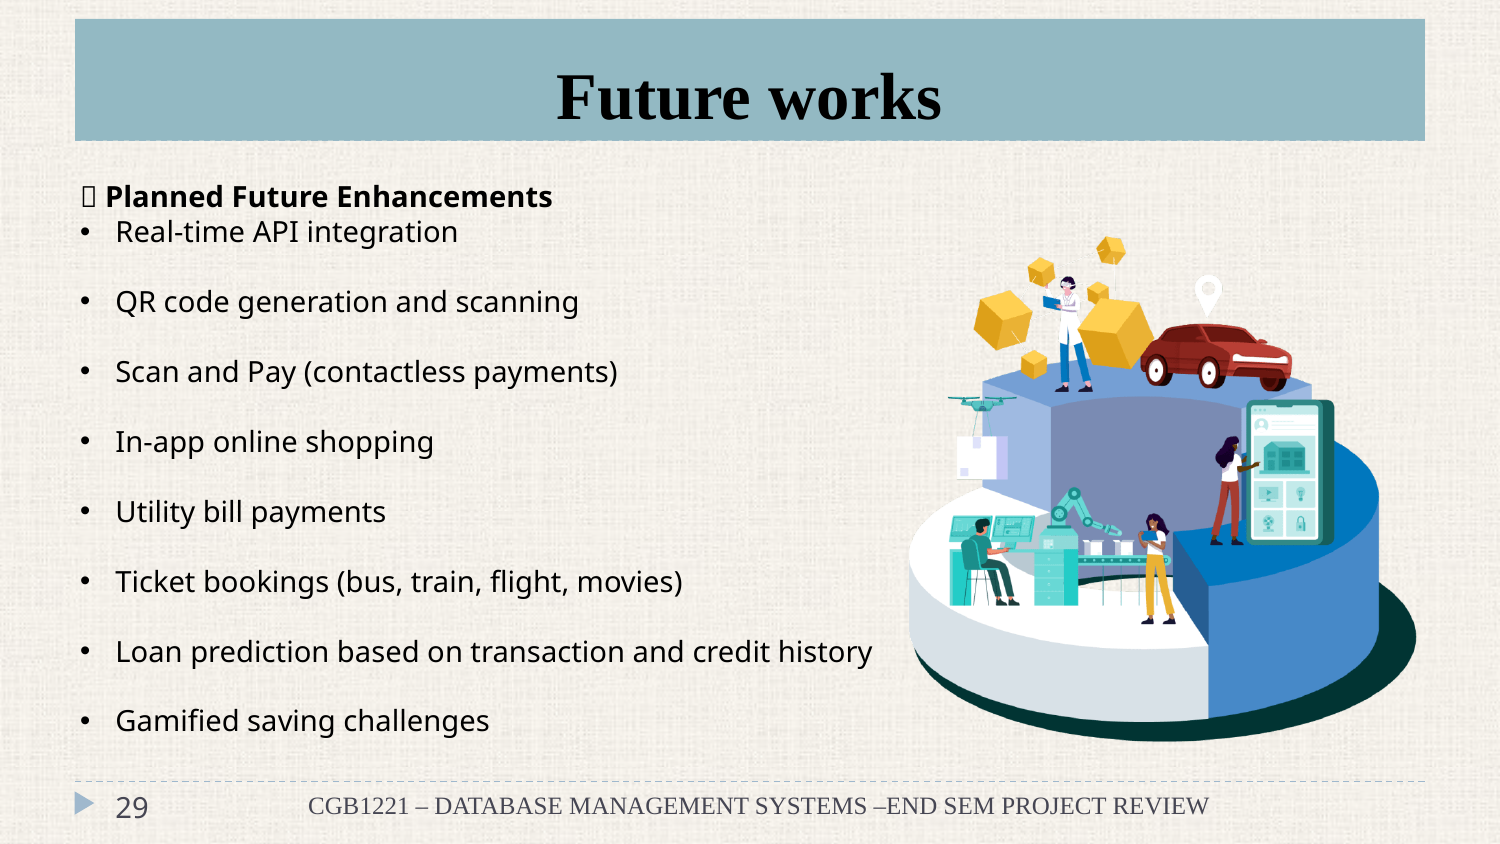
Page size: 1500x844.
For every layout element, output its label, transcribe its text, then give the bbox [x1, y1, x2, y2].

slide_number 29 [100, 782, 278, 827]
picture [898, 225, 1426, 752]
text_box ✅ Planned Future Enhancements Real-time API integration QR code generation and scanning Scan and Pay (contactless payments) In-app online shopping Utility bill payments Ticket bookings (bus, train, flight, movies) Loan prediction based on transaction and credit history Gamified saving challenges [65, 170, 974, 746]
title Future works [75, 18, 1425, 141]
footer CGB1221 – DATABASE MANAGEMENT SYSTEMS –END SEM PROJECT REVIEW [278, 782, 1247, 844]
